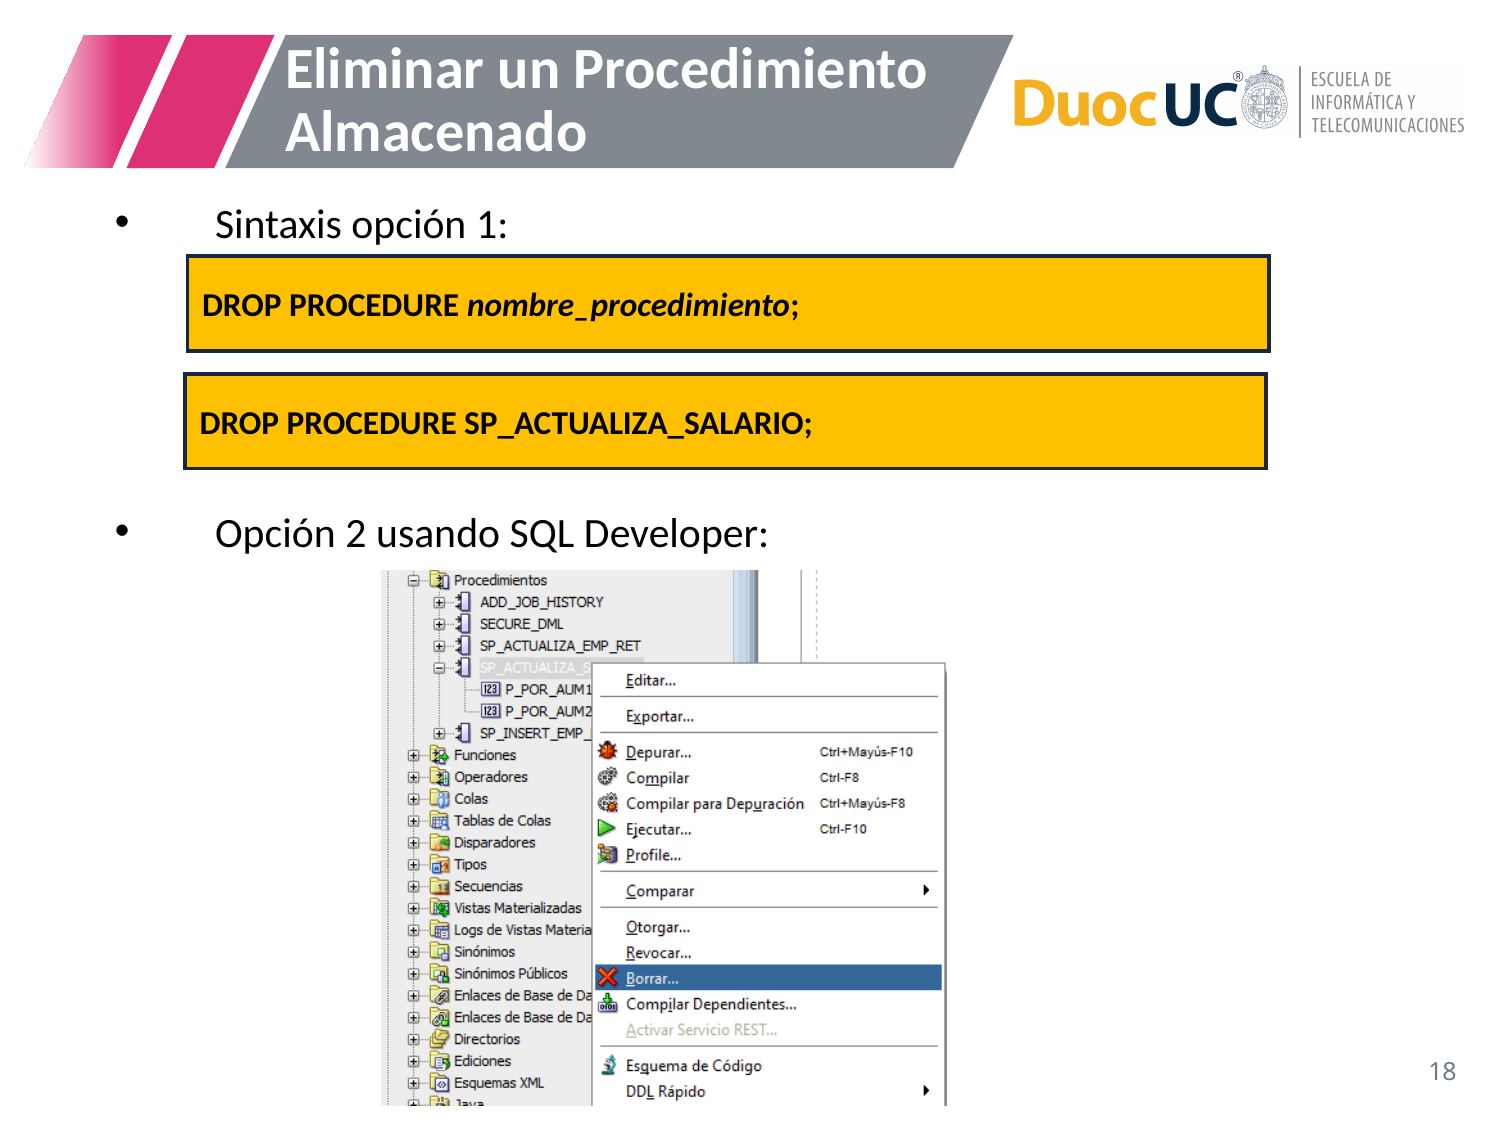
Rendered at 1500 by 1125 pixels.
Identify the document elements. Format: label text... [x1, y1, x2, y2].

text_box DROP PROCEDURE nombre_procedimiento; [187, 256, 1269, 351]
text_box Sintaxis opción 1: Opción 2 usando SQL Developer: [100, 198, 1388, 266]
text_box DROP PROCEDURE SP_ACTUALIZA_SALARIO; [184, 374, 1267, 469]
title Eliminar un Procedimiento Almacenado [270, 34, 975, 169]
picture [1013, 63, 1465, 140]
picture [380, 570, 947, 1106]
